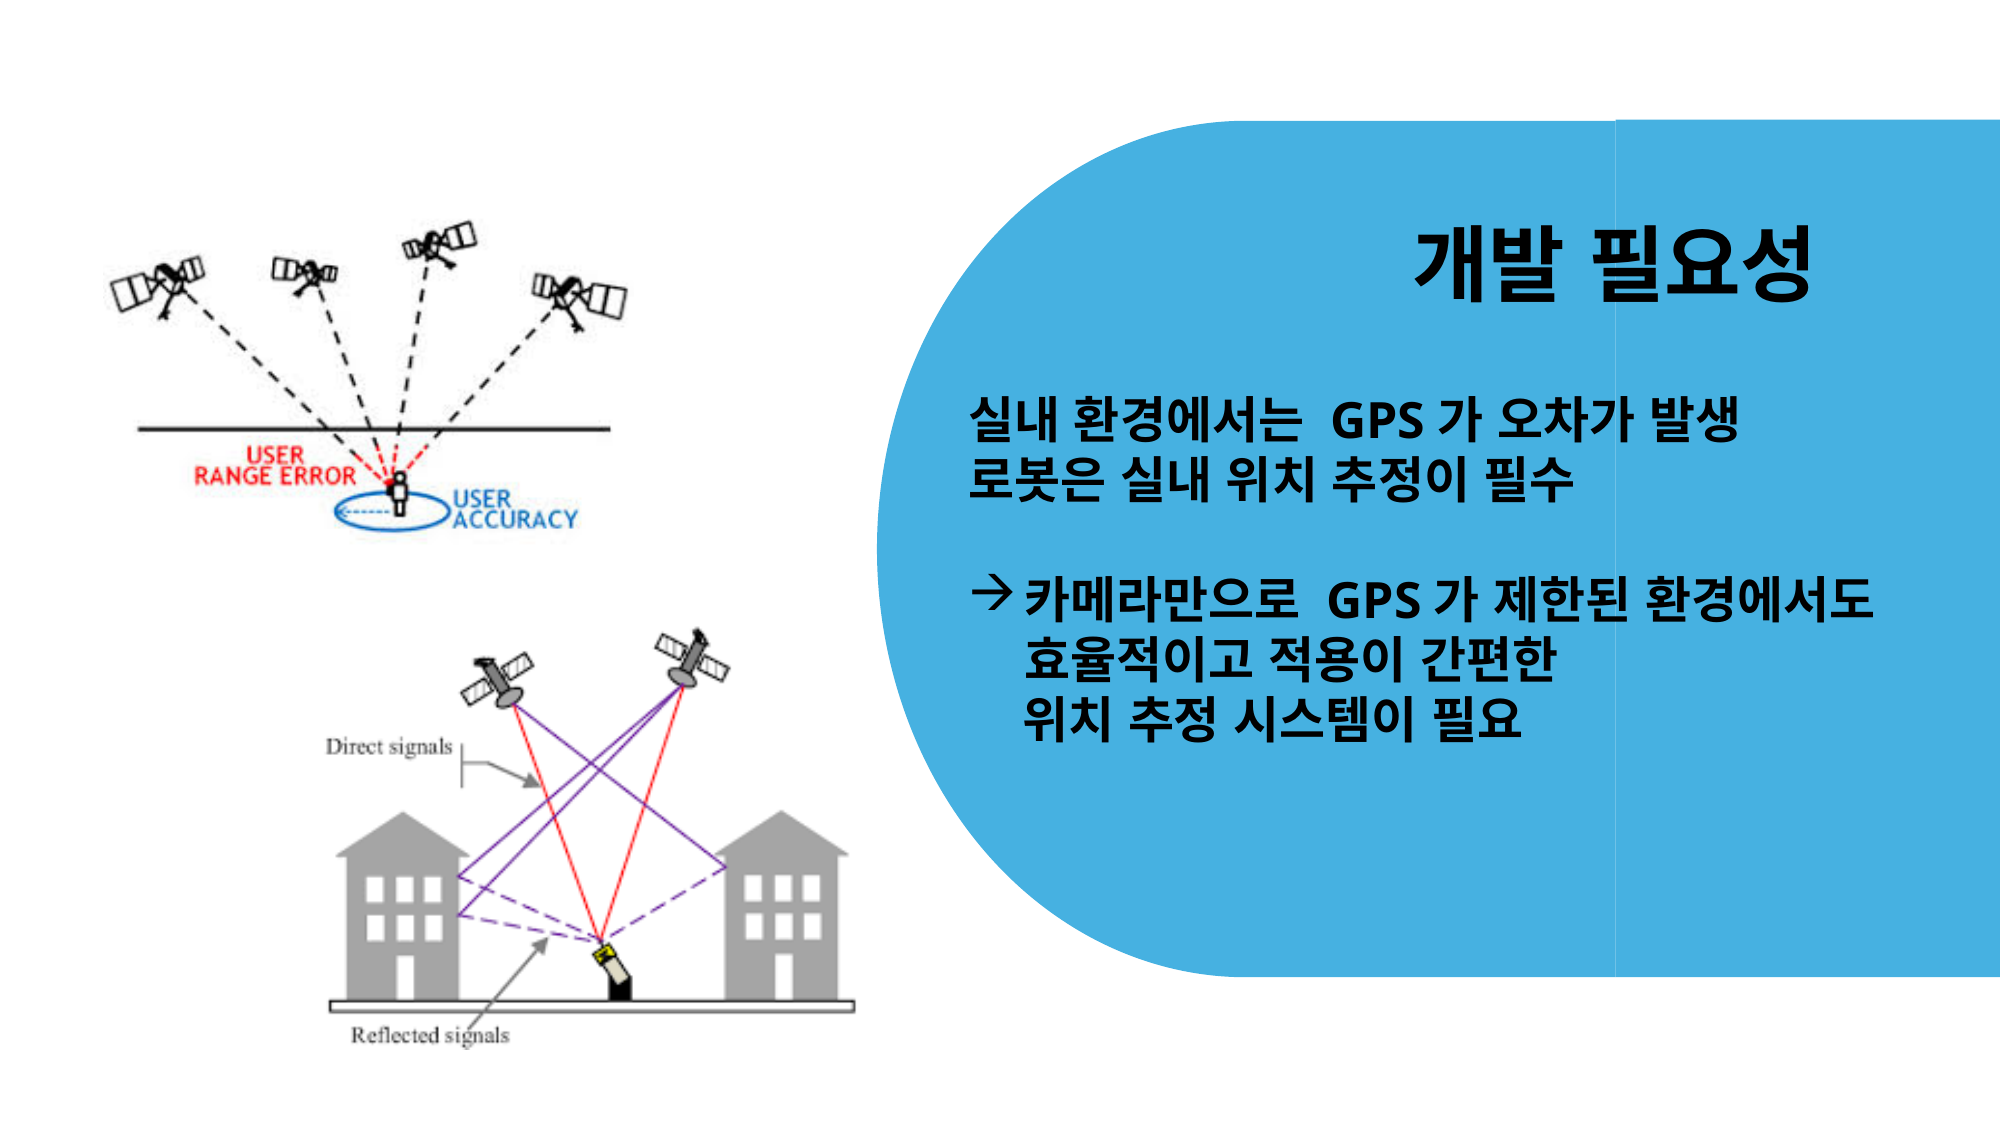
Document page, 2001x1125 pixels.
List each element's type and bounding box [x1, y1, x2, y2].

picture [102, 204, 635, 559]
text_box [876, 119, 2000, 978]
picture [313, 594, 866, 1050]
